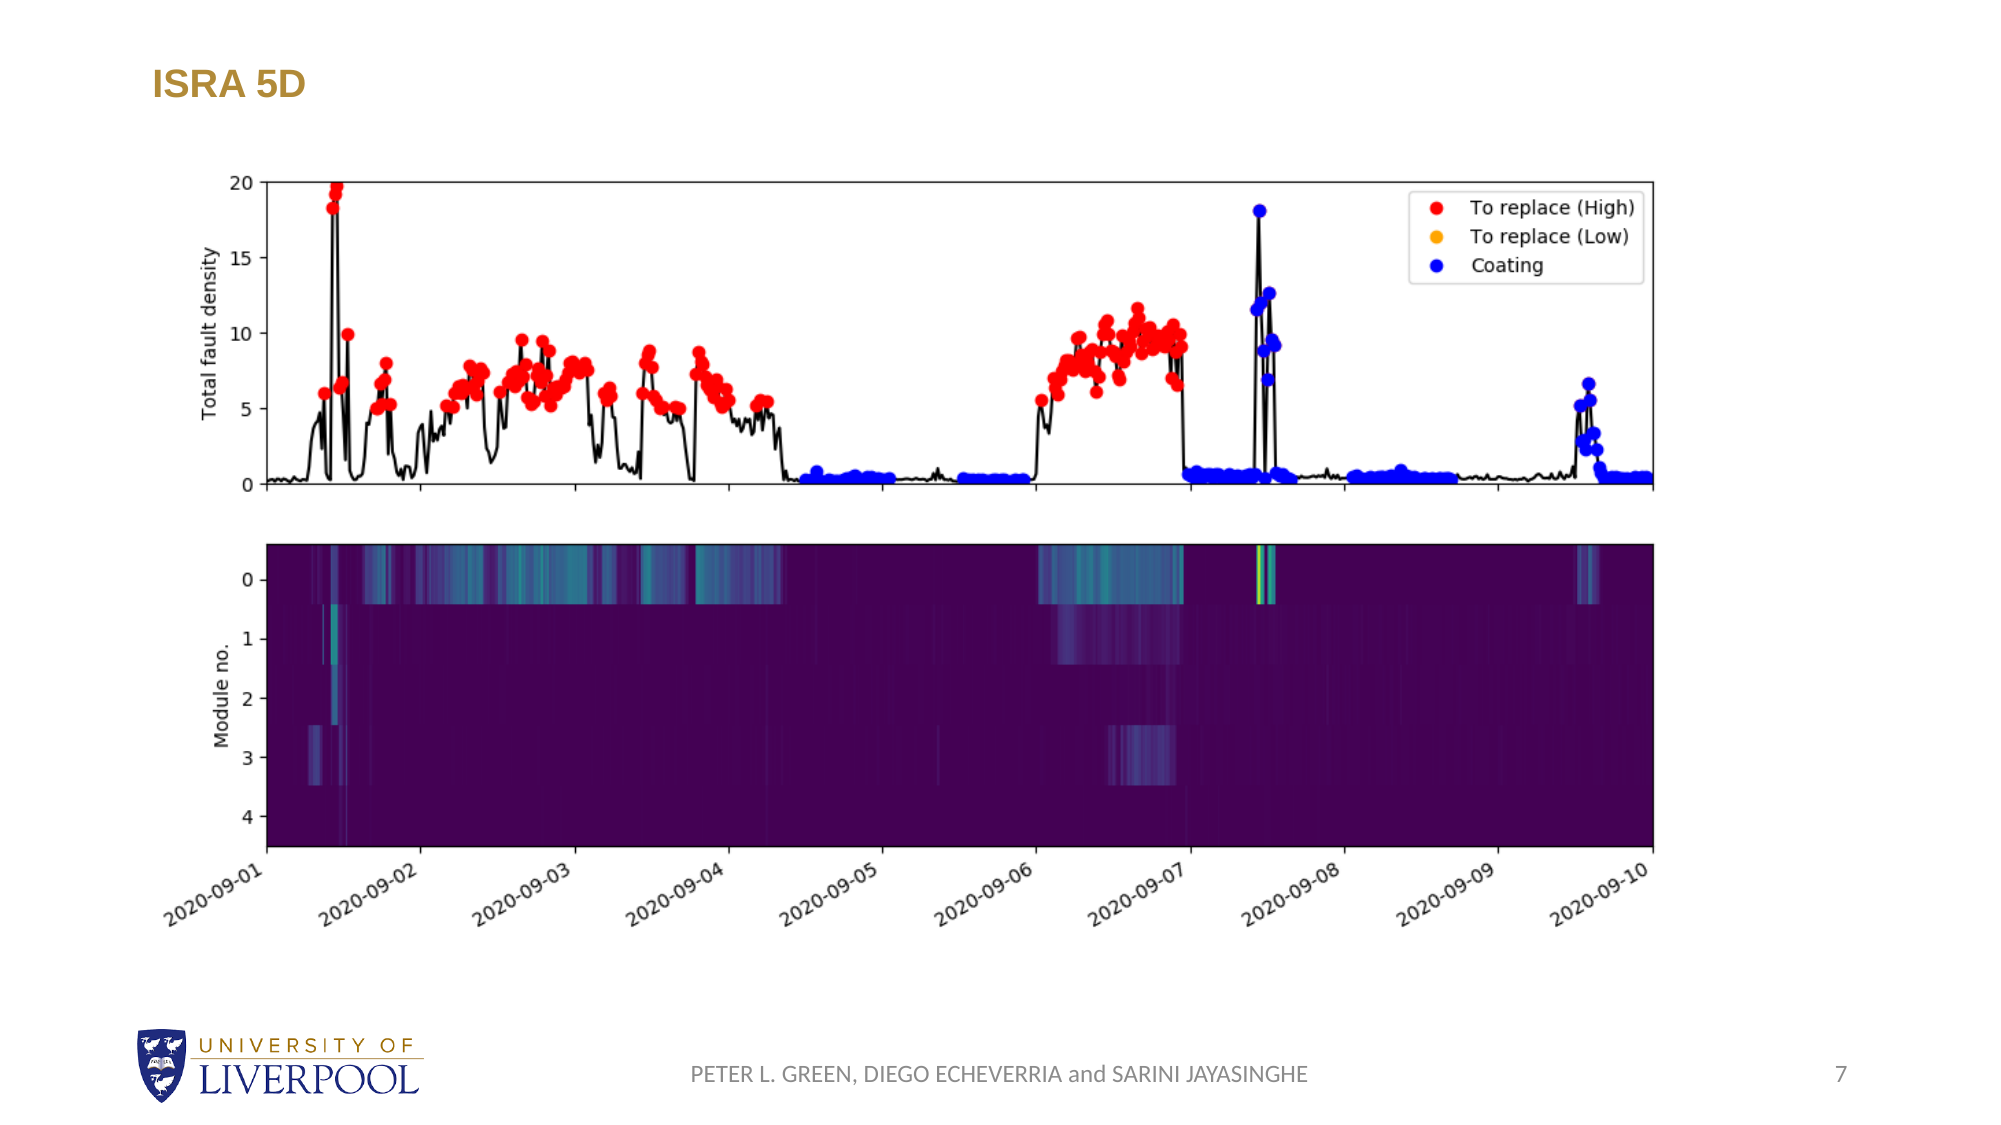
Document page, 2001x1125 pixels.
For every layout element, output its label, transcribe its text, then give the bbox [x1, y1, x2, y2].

footer PETER L. GREEN, DIEGO ECHEVERRIA and SARINI JAYASINGHE [662, 1042, 1338, 1103]
slide_number 7 [1412, 1042, 1863, 1103]
title ISRA 5D [137, 55, 1863, 114]
picture [137, 1029, 424, 1103]
picture [153, 171, 1684, 945]
